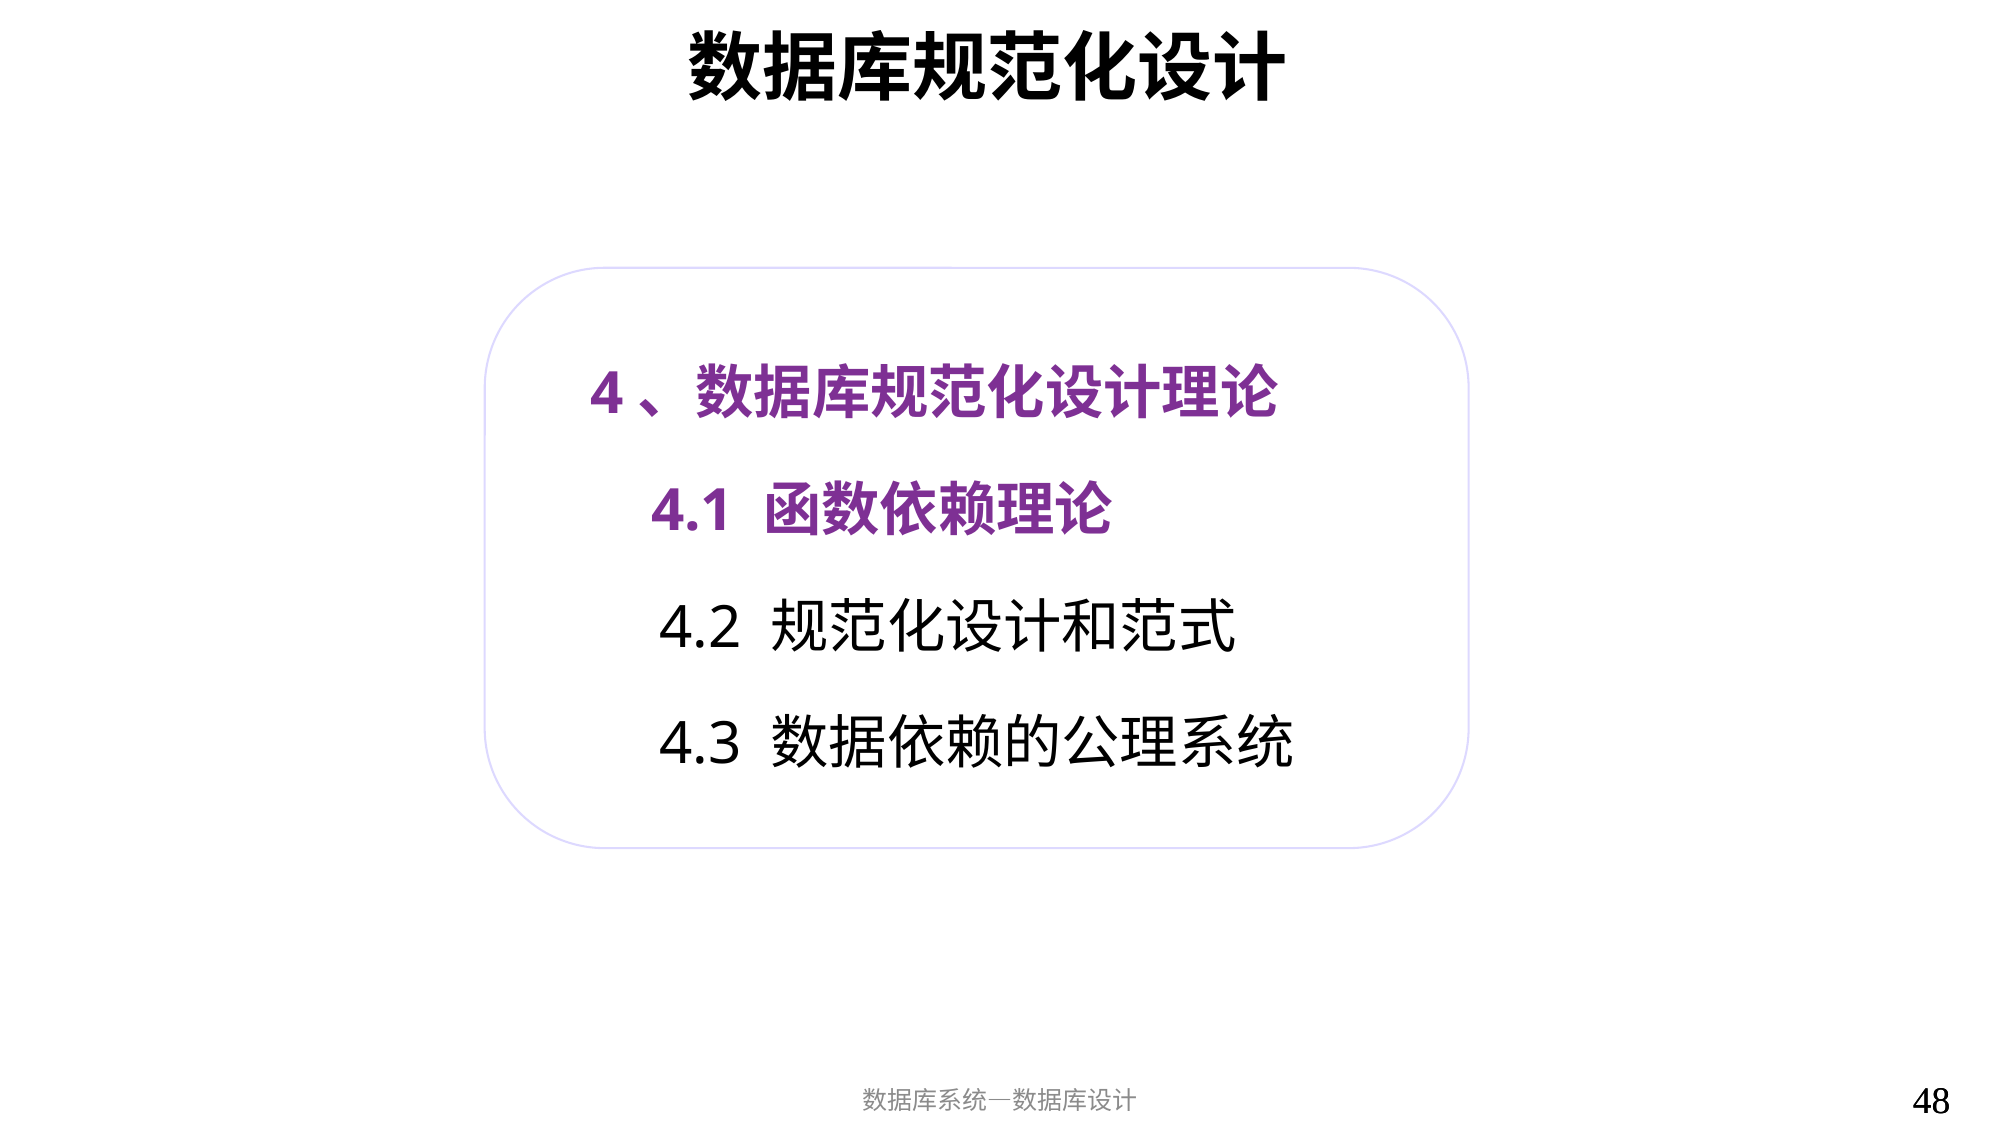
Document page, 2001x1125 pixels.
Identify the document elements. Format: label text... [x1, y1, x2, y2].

title 数据库规范化设计 [159, 8, 1815, 121]
footer 数据库系统—数据库设计 [662, 1073, 1338, 1125]
slide_number 48 [1898, 1069, 2000, 1125]
list 4、数据库规范化设计理论 4.1 函数依赖理论 4.2 规范化设计和范式 4.3 数据依赖的公理系统 [575, 312, 1469, 633]
text_box [484, 267, 1469, 849]
